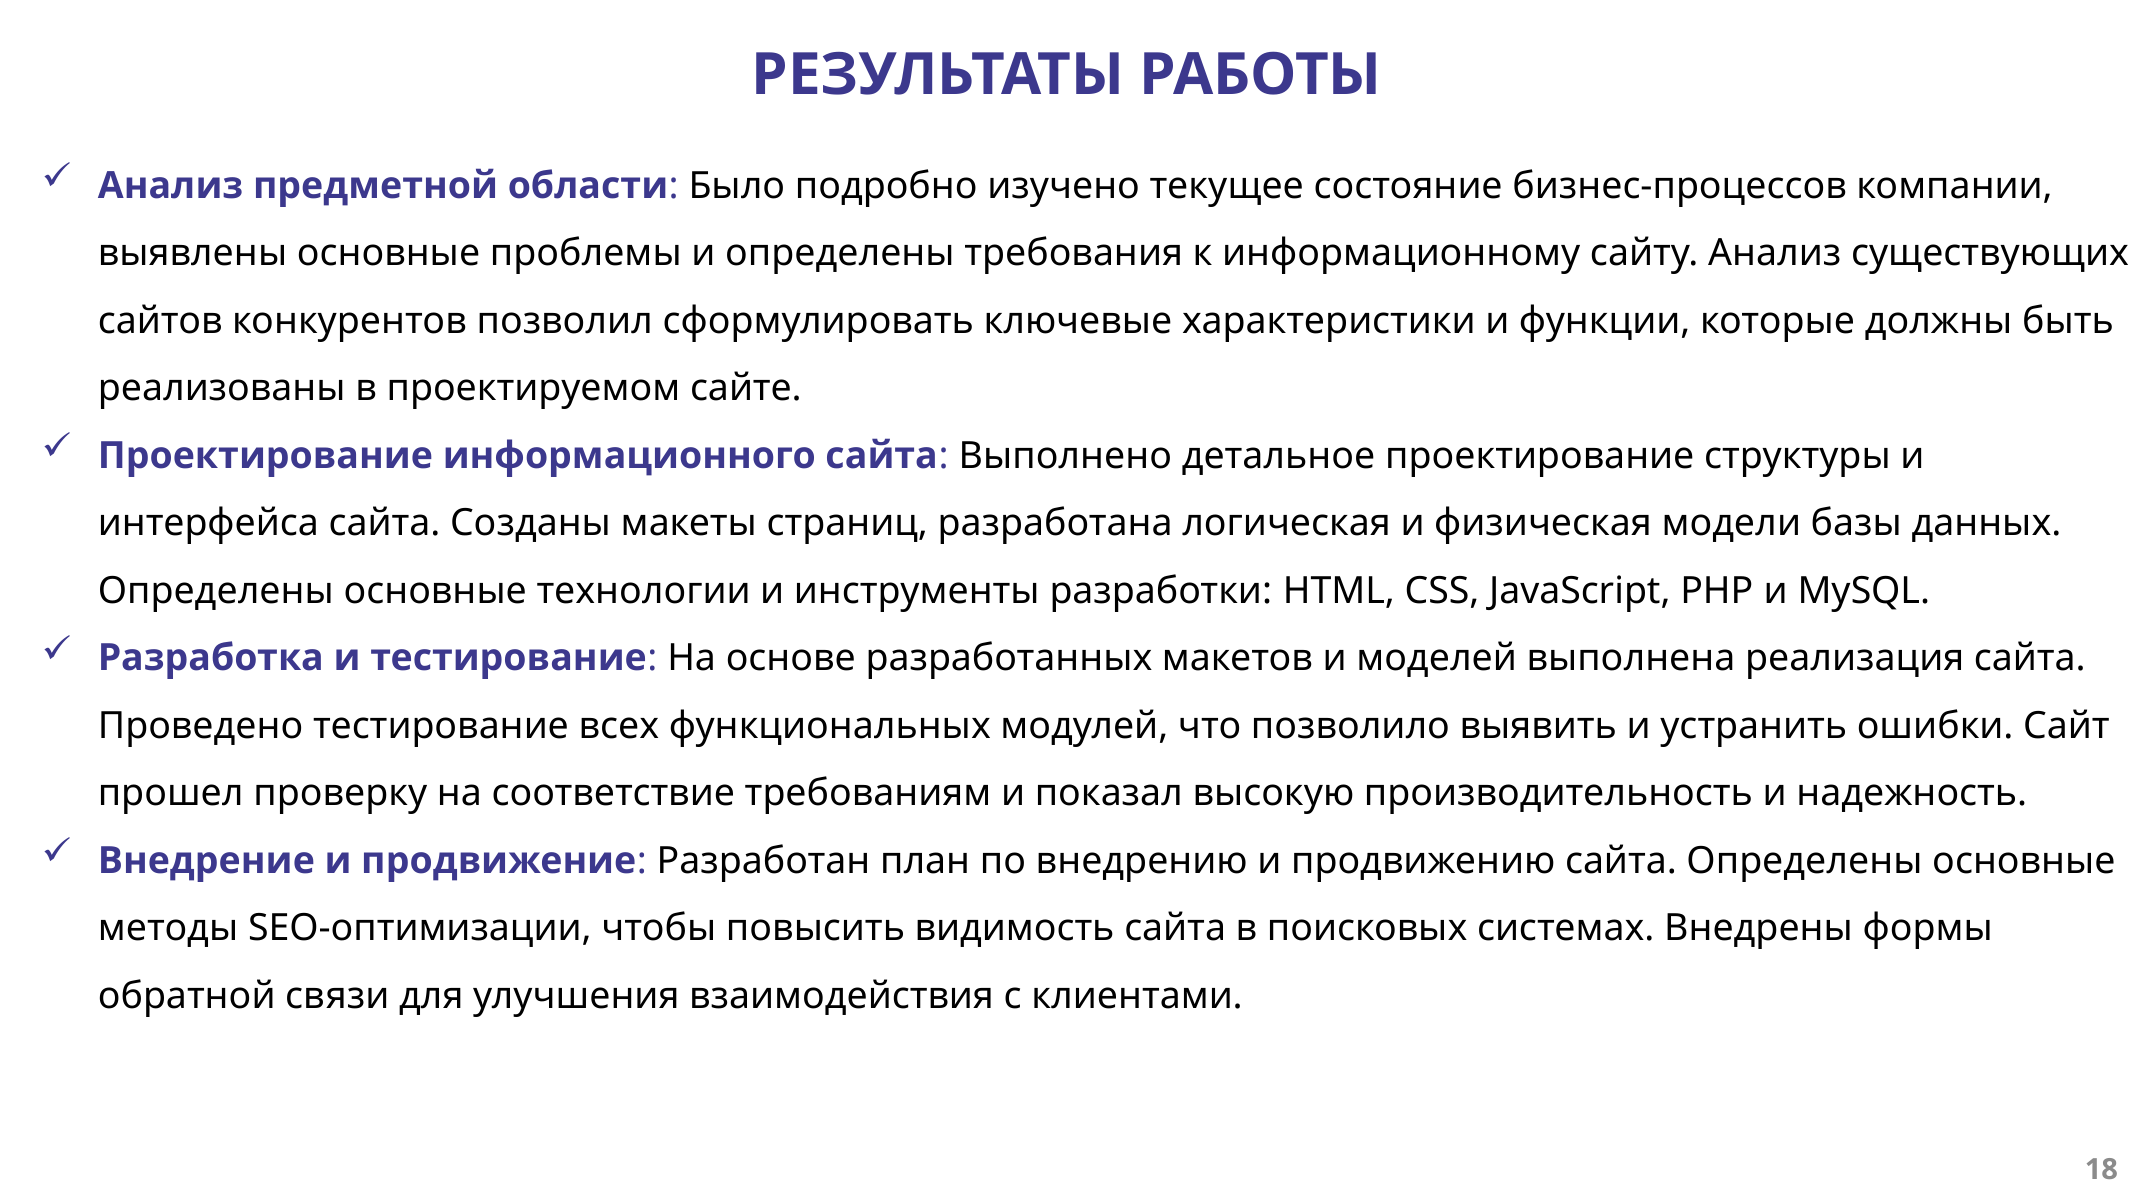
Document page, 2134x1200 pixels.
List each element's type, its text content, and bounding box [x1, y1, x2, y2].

text_box Анализ предметной области: Было подробно изучено текущее состояние бизнес-процессов компании, выявлены основные проблемы и определены требования к информационному сайту. Анализ существующих сайтов конкурентов позволил сформулировать ключевые характеристики и функции, которые должны быть реализованы в проектируемом сайте. Проектирование информационного сайта: Выполнено детальное проектирование структуры и интерфейса сайта. Созданы макеты страниц, разработана логическая и физическая модели базы данных. Определены основные технологии и инструменты разработки: HTML, CSS, JavaScript, PHP и MySQL. Разработка и тестирование: На основе разработанных макетов и моделей выполнена реализация сайта. Проведено тестирование всех функциональных модулей, что позволило выявить и устранить ошибки. Сайт прошел проверку на соответствие требованиям и показал высокую производительность и надежность. Внедрение и продвижение: Разработан план по внедрению и продвижению сайта. Определены основные методы SEO-оптимизации, чтобы повысить видимость сайта в поисковых системах. Внедрены формы обратной связи для улучшения взаимодействия с клиентами. [41, 138, 2134, 1016]
text_box РЕЗУЛЬТАТЫ РАБОТЫ [0, 0, 2134, 138]
slide_number 18 [1783, 1140, 2134, 1200]
